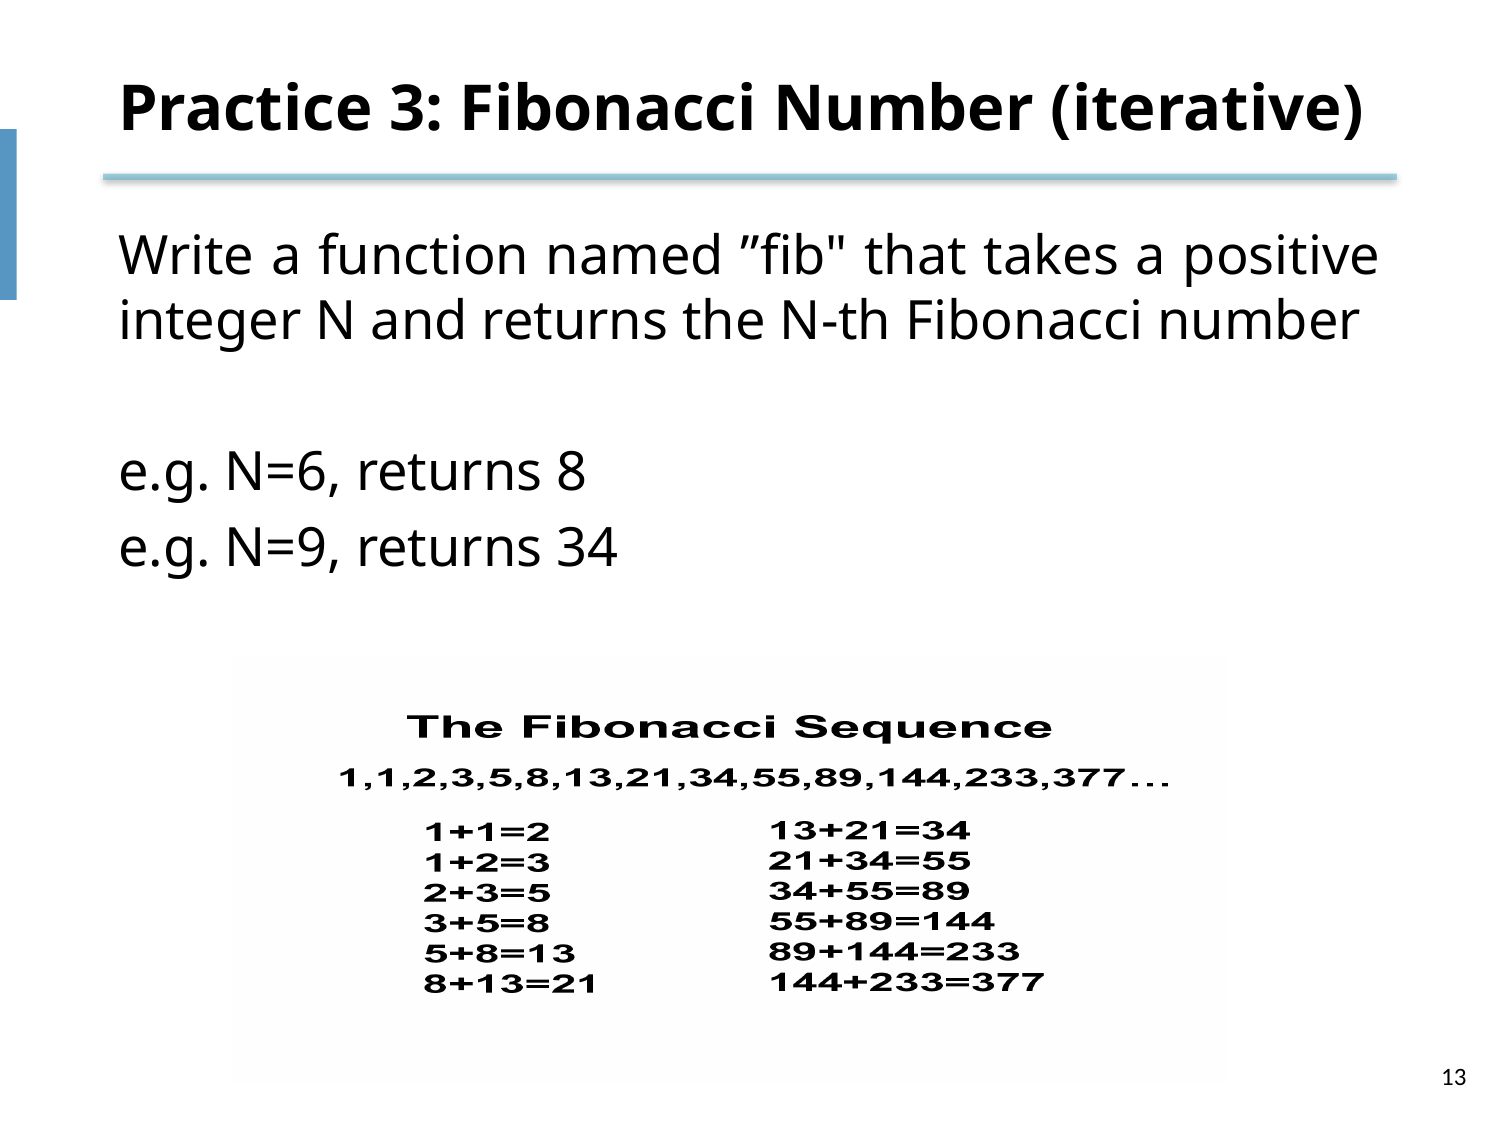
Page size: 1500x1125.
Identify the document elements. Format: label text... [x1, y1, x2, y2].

picture [233, 653, 1227, 1084]
slide_number 13 [1131, 1045, 1482, 1106]
list Write a function named ”fib" that takes a positive integer N and returns the N-th Fibonacci number e.g. N=6, returns 8 e.g. N=9, returns 34 [103, 212, 1397, 977]
title Practice 3: Fibonacci Number (iterative) [103, 25, 1397, 185]
